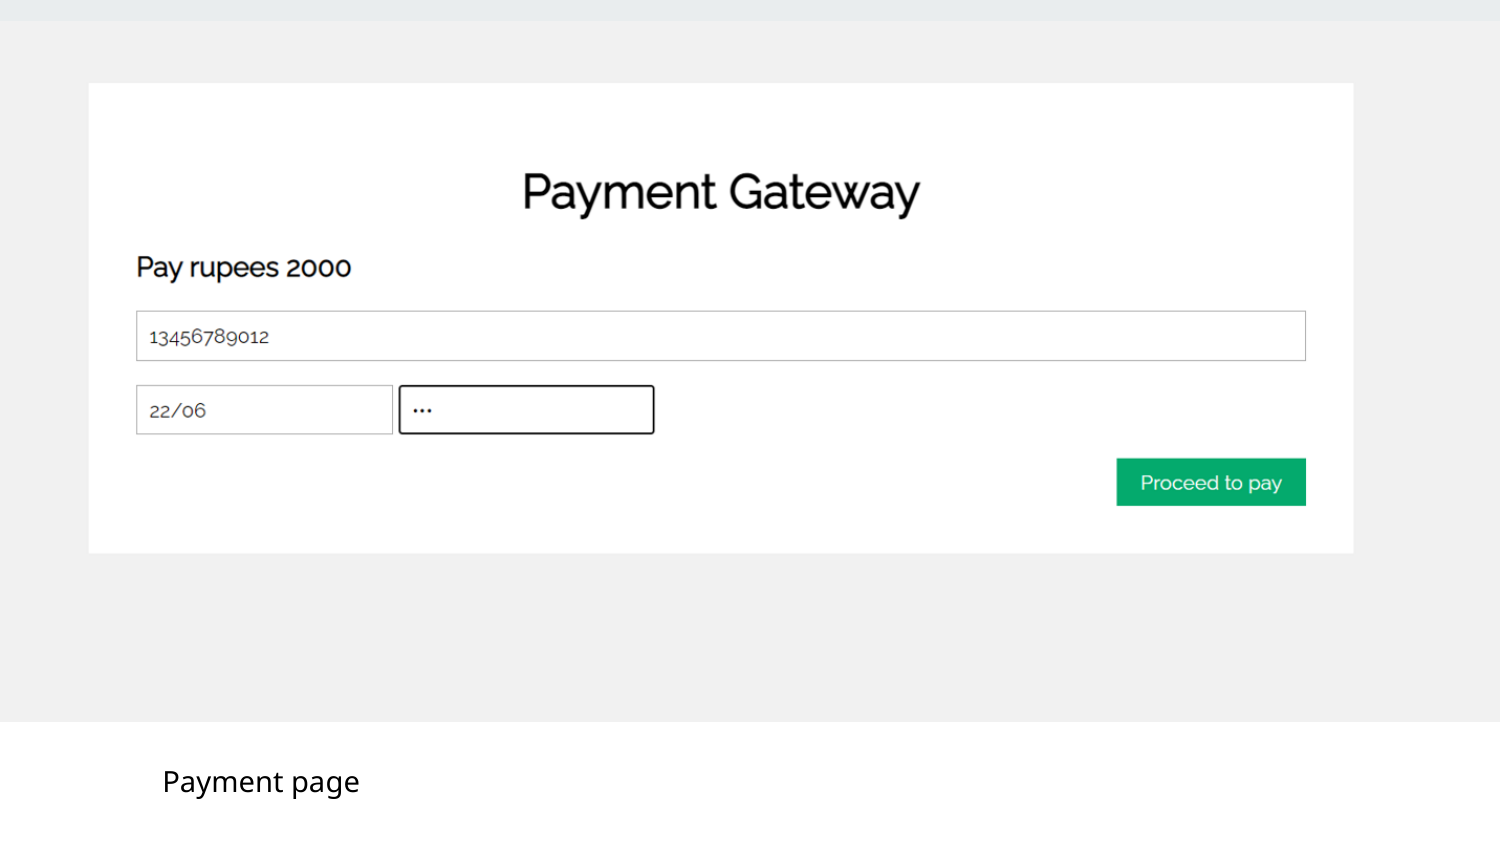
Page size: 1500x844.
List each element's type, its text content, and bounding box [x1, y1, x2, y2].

text_box Payment page [147, 748, 1112, 814]
picture [0, 21, 1500, 722]
text_box [119, 748, 1084, 815]
